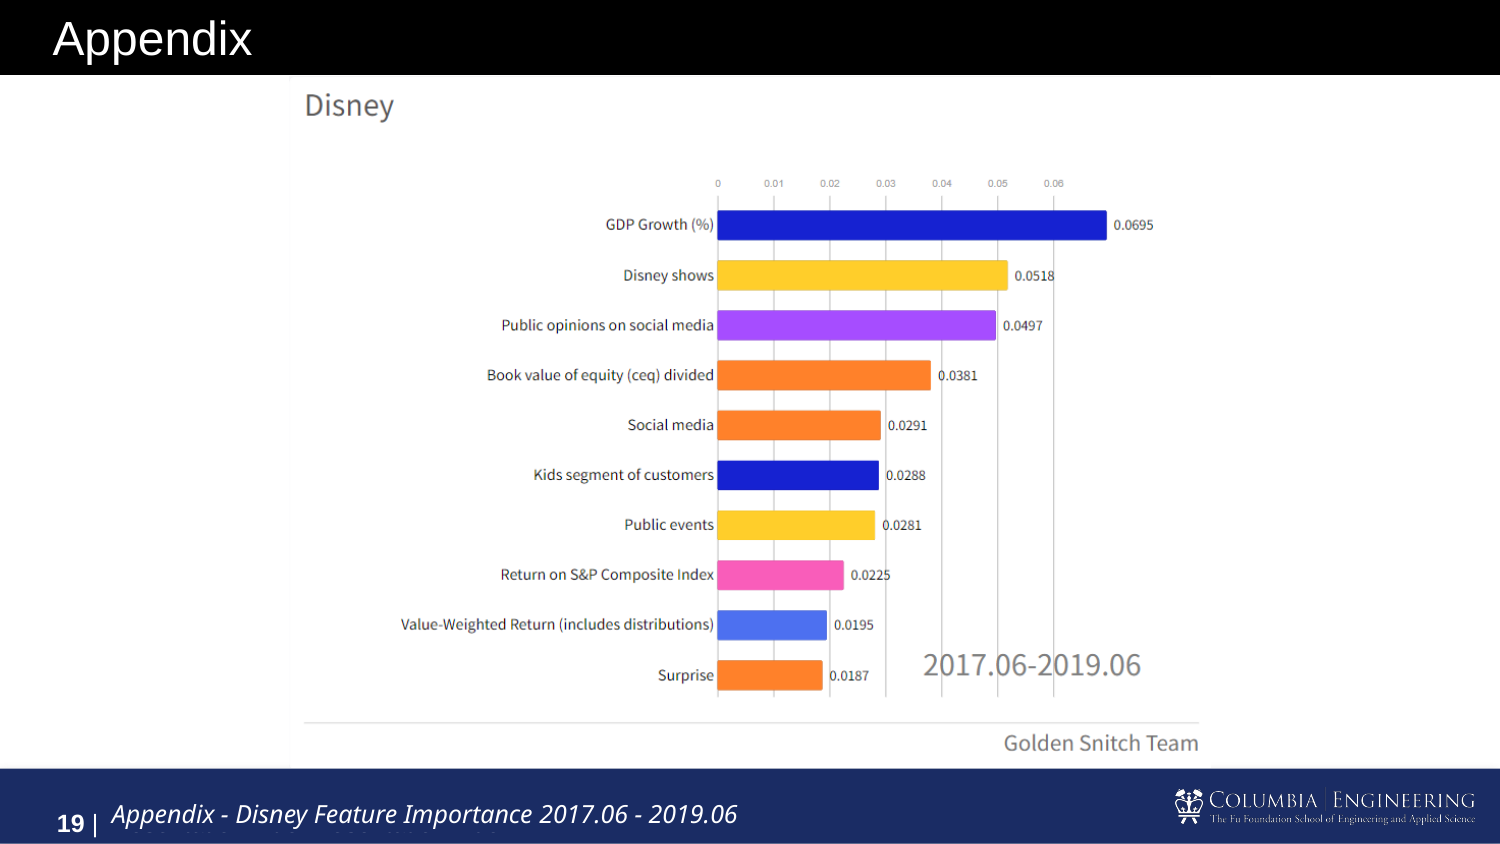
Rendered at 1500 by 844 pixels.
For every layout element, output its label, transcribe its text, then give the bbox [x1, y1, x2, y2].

text_box Appendix - Disney Feature Importance 2017.06 - 2019.06 [96, 794, 905, 833]
picture [289, 75, 1211, 768]
title Appendix [37, 0, 750, 156]
picture [1175, 787, 1475, 825]
